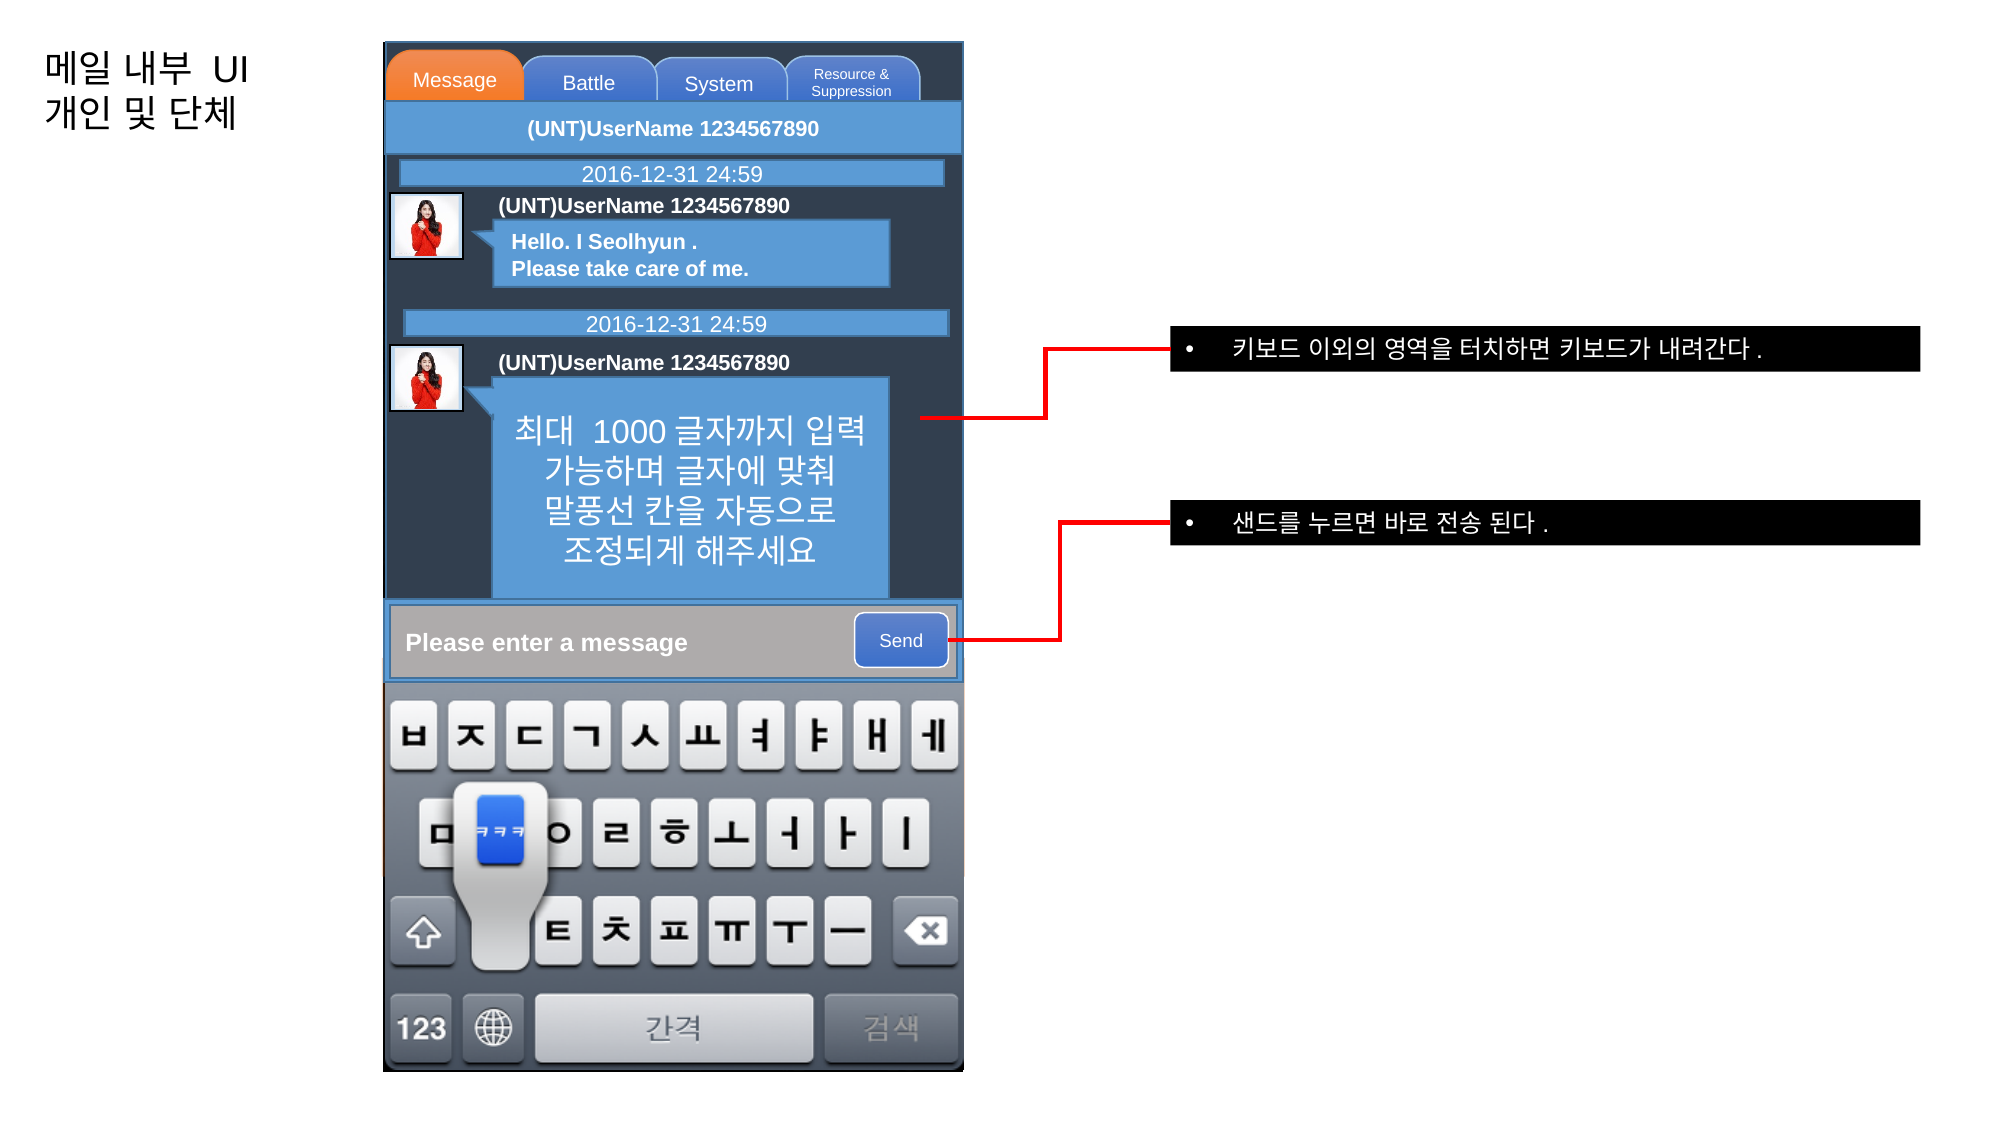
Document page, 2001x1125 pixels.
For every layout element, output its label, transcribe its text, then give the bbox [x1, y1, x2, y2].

text_box 키보드 이외의 영역을 터치하면 키보드가 내려간다. [1170, 326, 1921, 372]
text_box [948, 522, 1171, 641]
text_box 샌드를 누르면 바로 전송 된다. [1170, 500, 1921, 546]
text_box 메일 내부 UI 개인 및 단체 [29, 37, 300, 99]
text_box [389, 344, 464, 412]
picture [383, 42, 964, 1073]
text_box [389, 192, 464, 259]
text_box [919, 348, 1171, 419]
